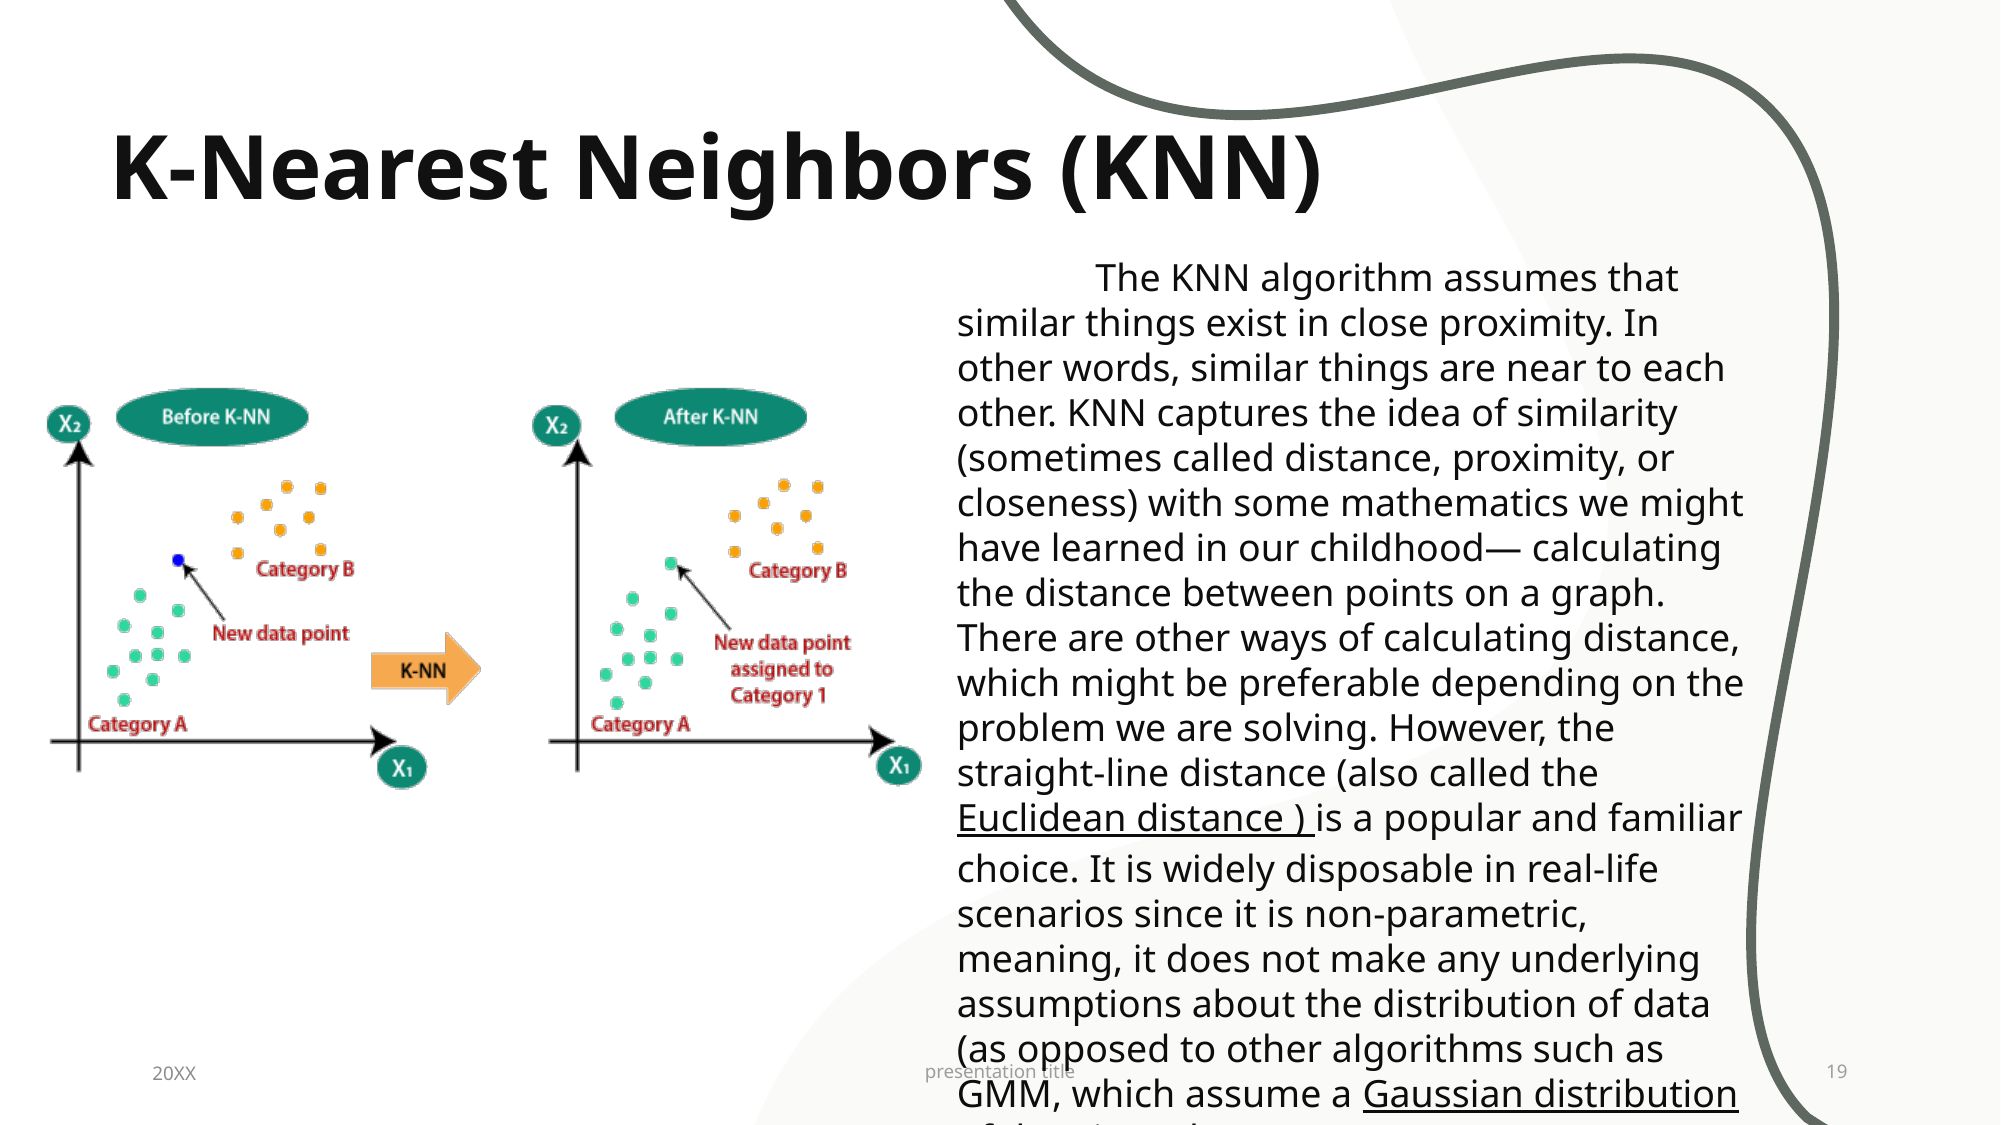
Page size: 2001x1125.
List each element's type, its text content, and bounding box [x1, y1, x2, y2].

footer presentation title [662, 1042, 942, 1103]
slide_number 20XX [137, 1042, 588, 1103]
slide_number 19 [1763, 1042, 1863, 1103]
title K-Nearest Neighbors (KNN) [94, 115, 1820, 227]
picture [40, 343, 925, 813]
text_box given d The KNN algorithm assumes that similar things exist in close proximity. In other words, similar things are near to each other. KNN captures the idea of similarity (sometimes called distance, proximity, or closeness) with some mathematics we might have learned in our childhood— calculating the distance between points on a graph. There are other ways of calculating distance, which might be preferable depending on the problem we are solving. However, the straight-line distance (also called the Euclidean distance ) is a popular and familiar choice. It is widely disposable in real-life scenarios since it is non-parametric, meaning, it does not make any underlying assumptions about the distribution of data (as opposed to other algorithms such as GMM, which assume a Gaussian distribution of the given data). [942, 246, 1763, 1125]
